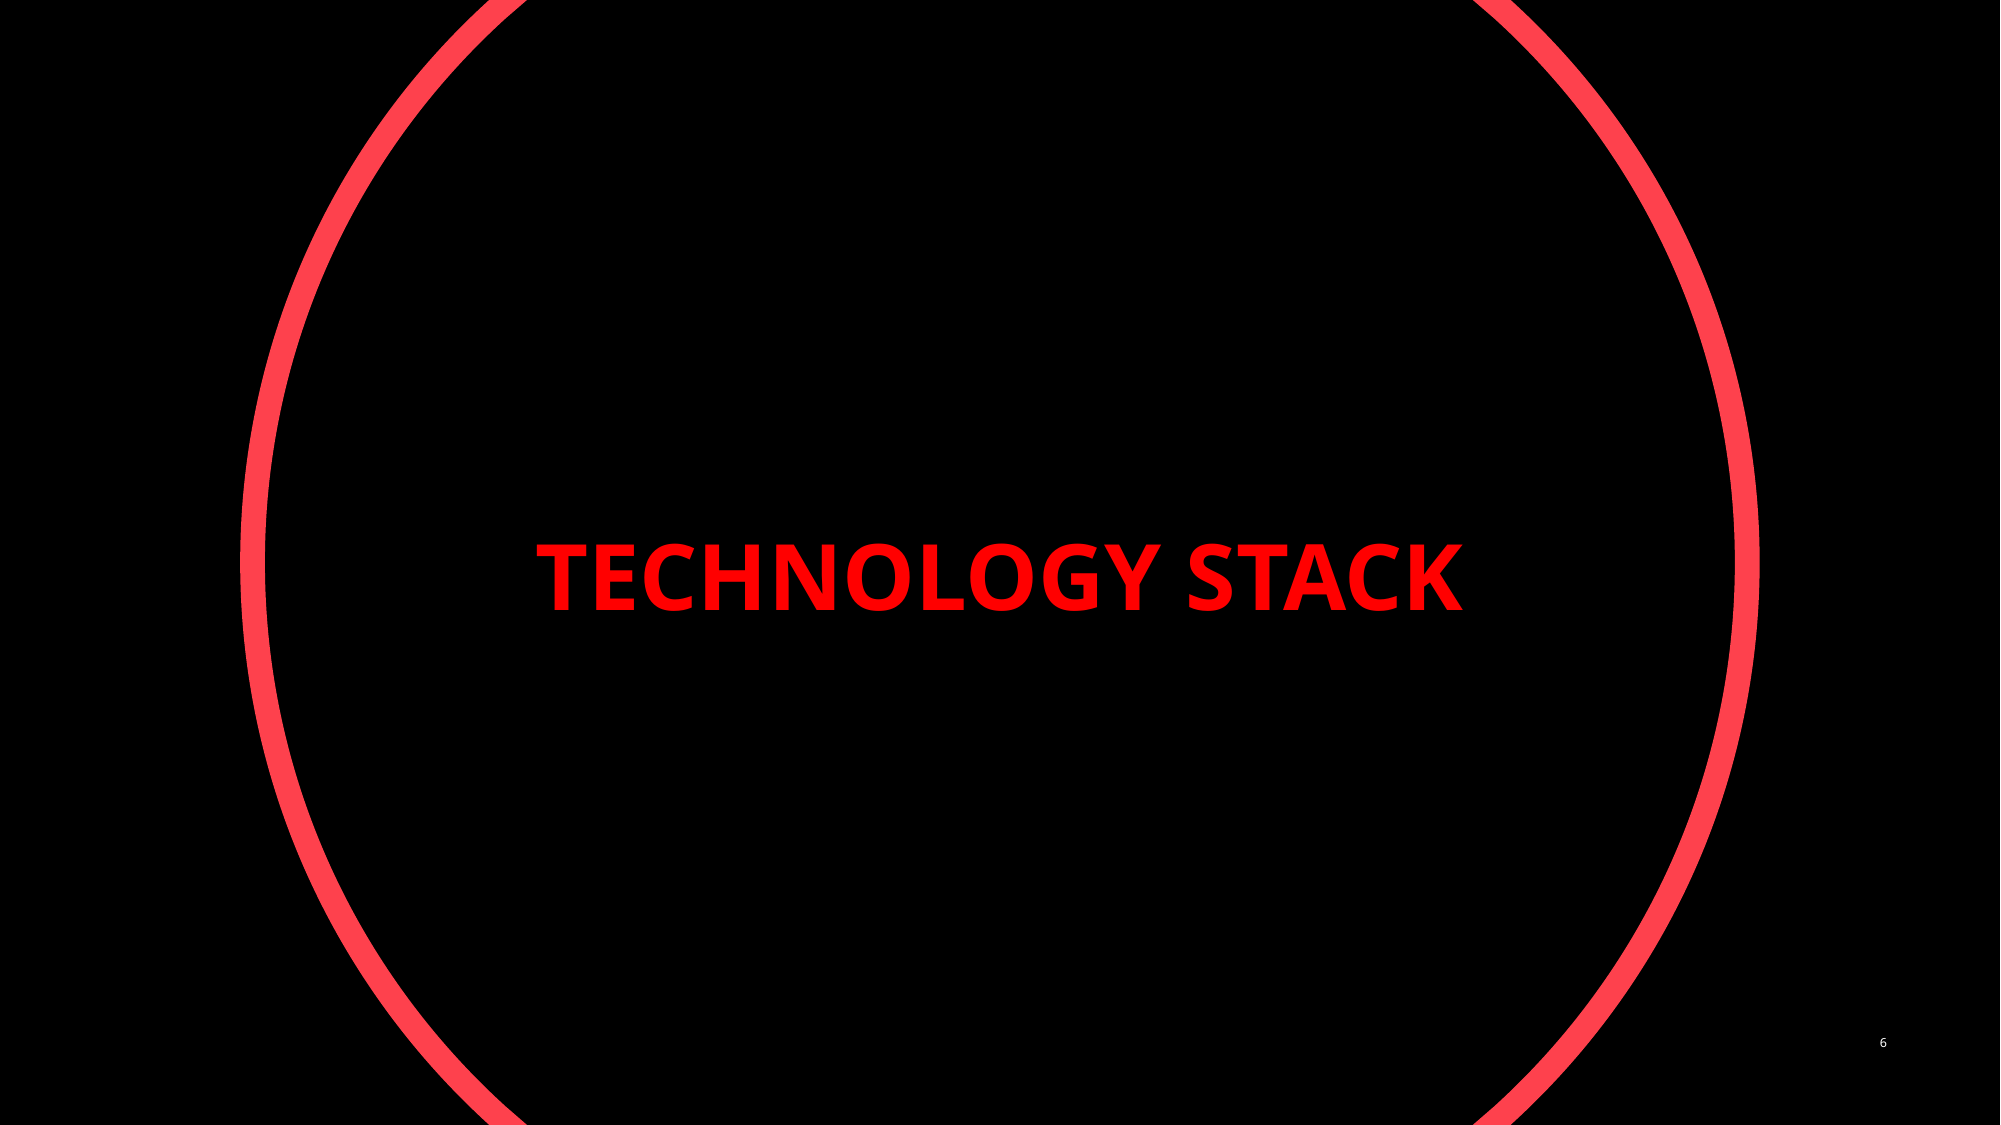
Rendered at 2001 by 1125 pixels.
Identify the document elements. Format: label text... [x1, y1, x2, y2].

title TECHNOLOGY STACK [265, 247, 1735, 877]
